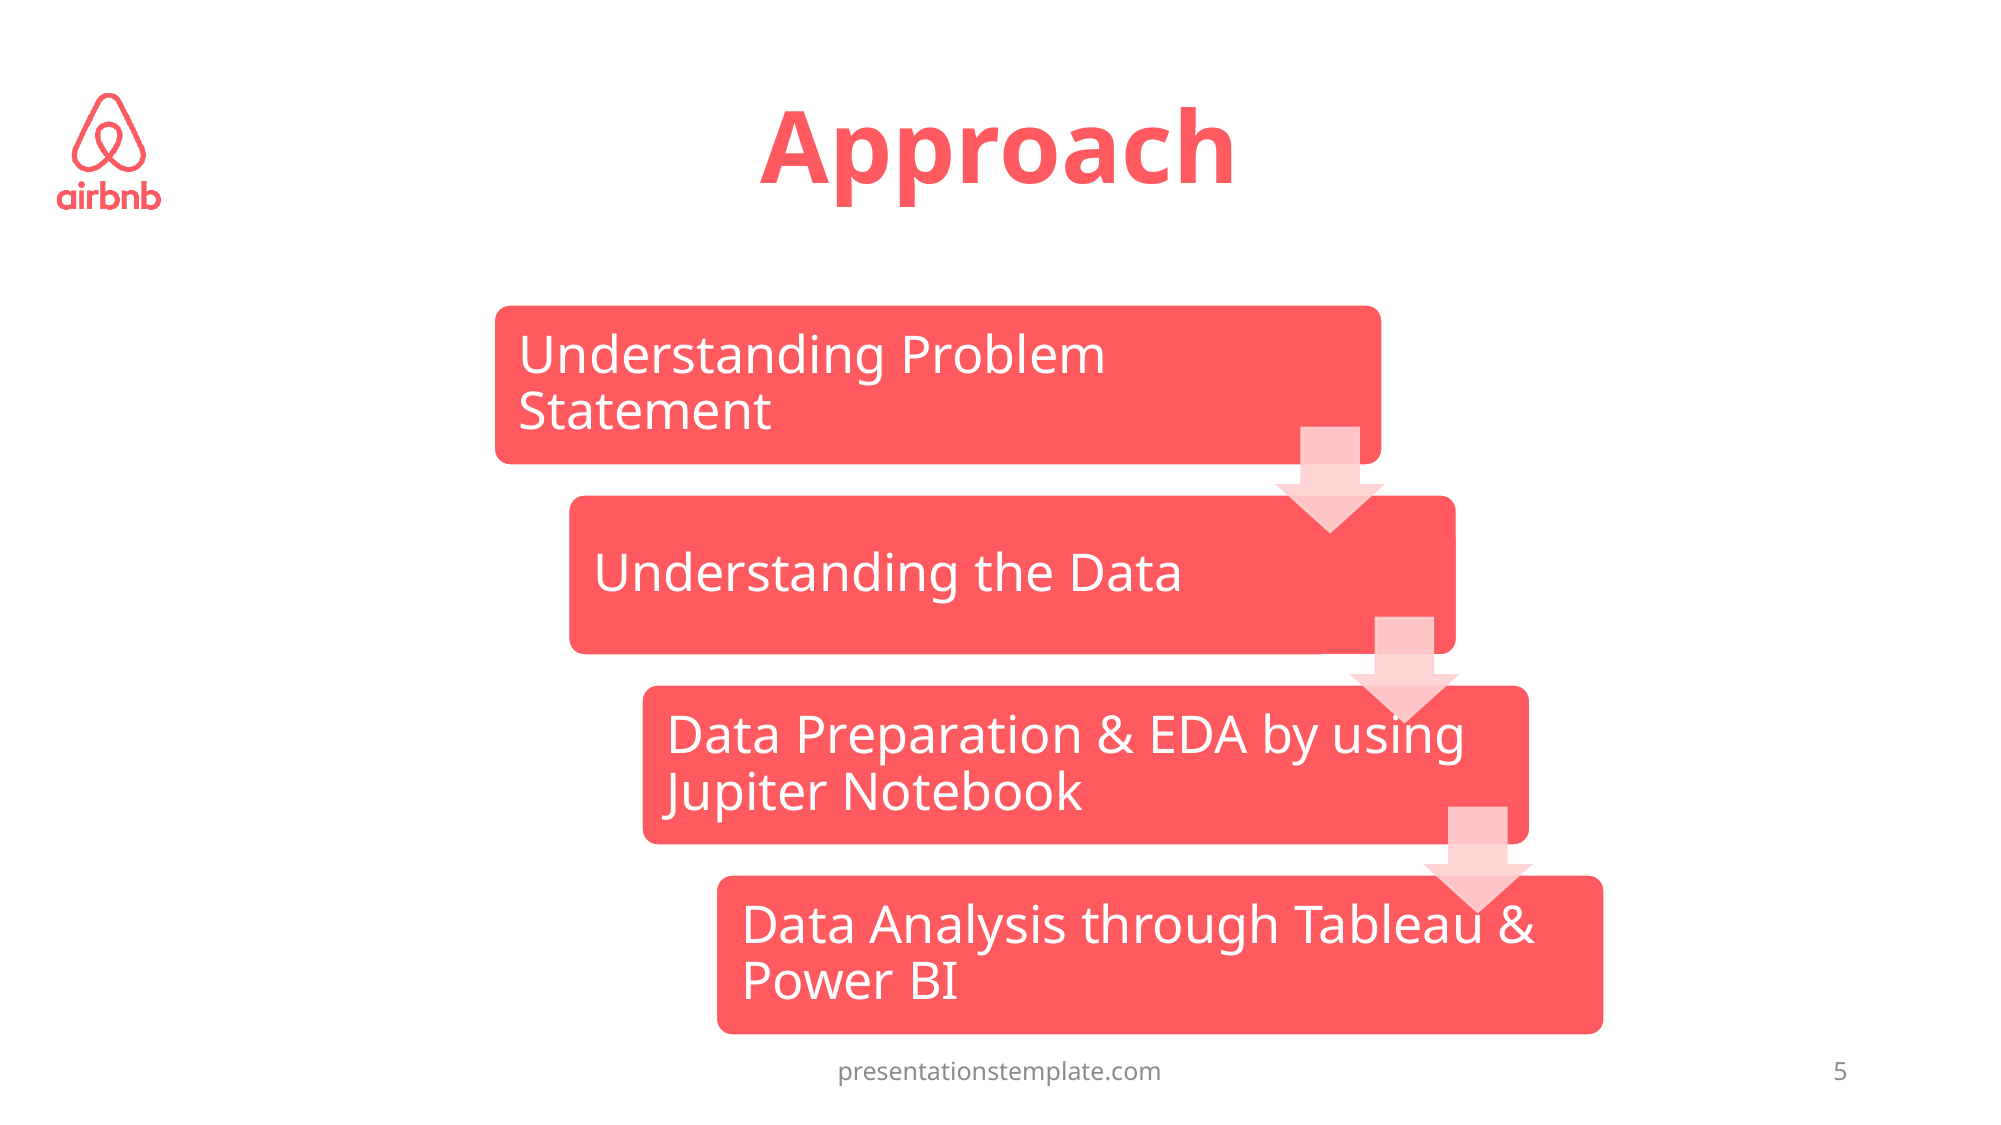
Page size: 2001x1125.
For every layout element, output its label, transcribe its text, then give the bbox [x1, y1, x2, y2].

picture [53, 91, 162, 211]
footer presentationstemplate.com [662, 1042, 1338, 1103]
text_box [493, 304, 1605, 1036]
title Approach [162, 89, 1838, 213]
slide_number 5 [1412, 1042, 1863, 1103]
